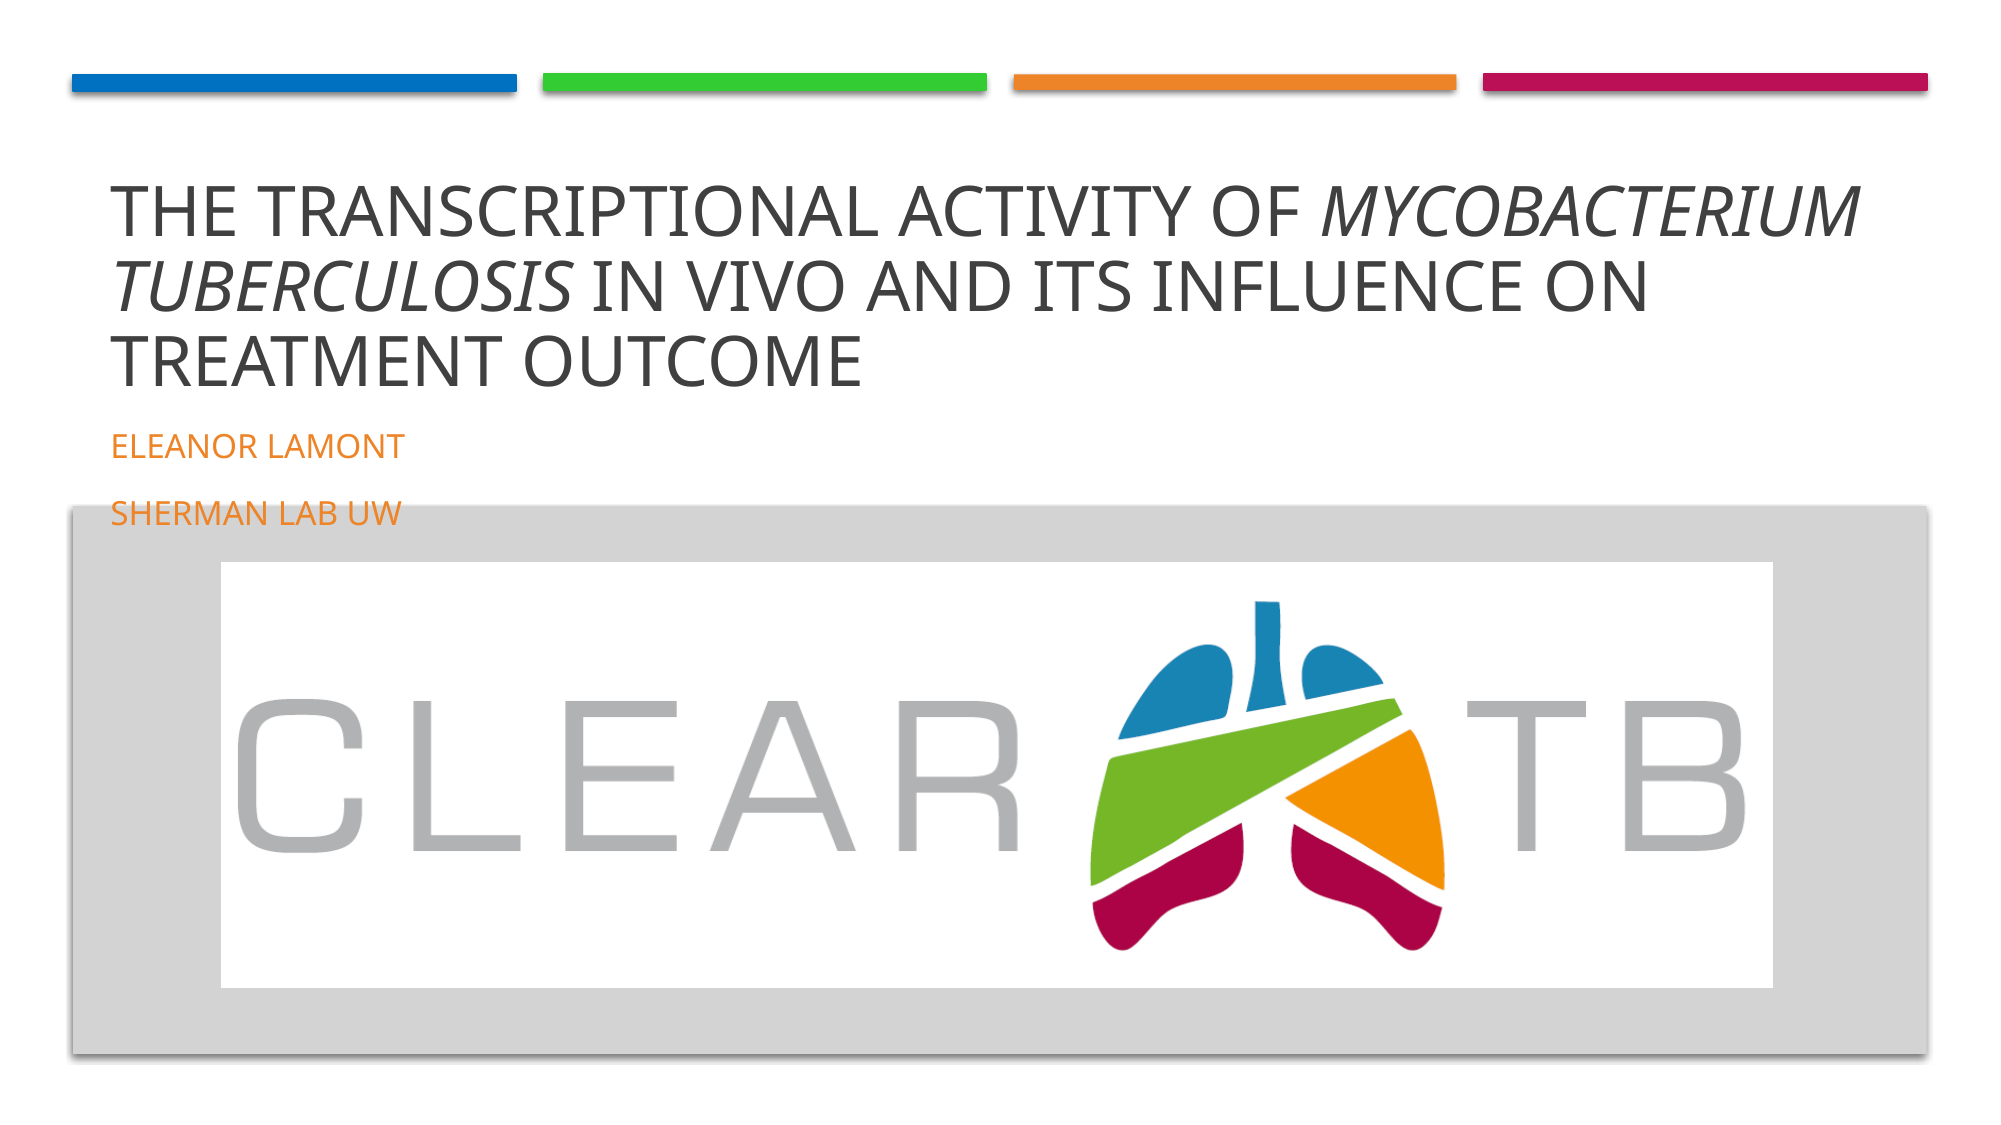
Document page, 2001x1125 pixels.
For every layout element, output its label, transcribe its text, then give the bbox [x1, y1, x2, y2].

subtitle Eleanor lamont Sherman lab uw [95, 409, 1899, 587]
title The transcriptional activity of Mycobacterium tuberculosis in vivo and its influence on treatment outcome [95, 167, 1899, 409]
picture [220, 561, 1773, 988]
